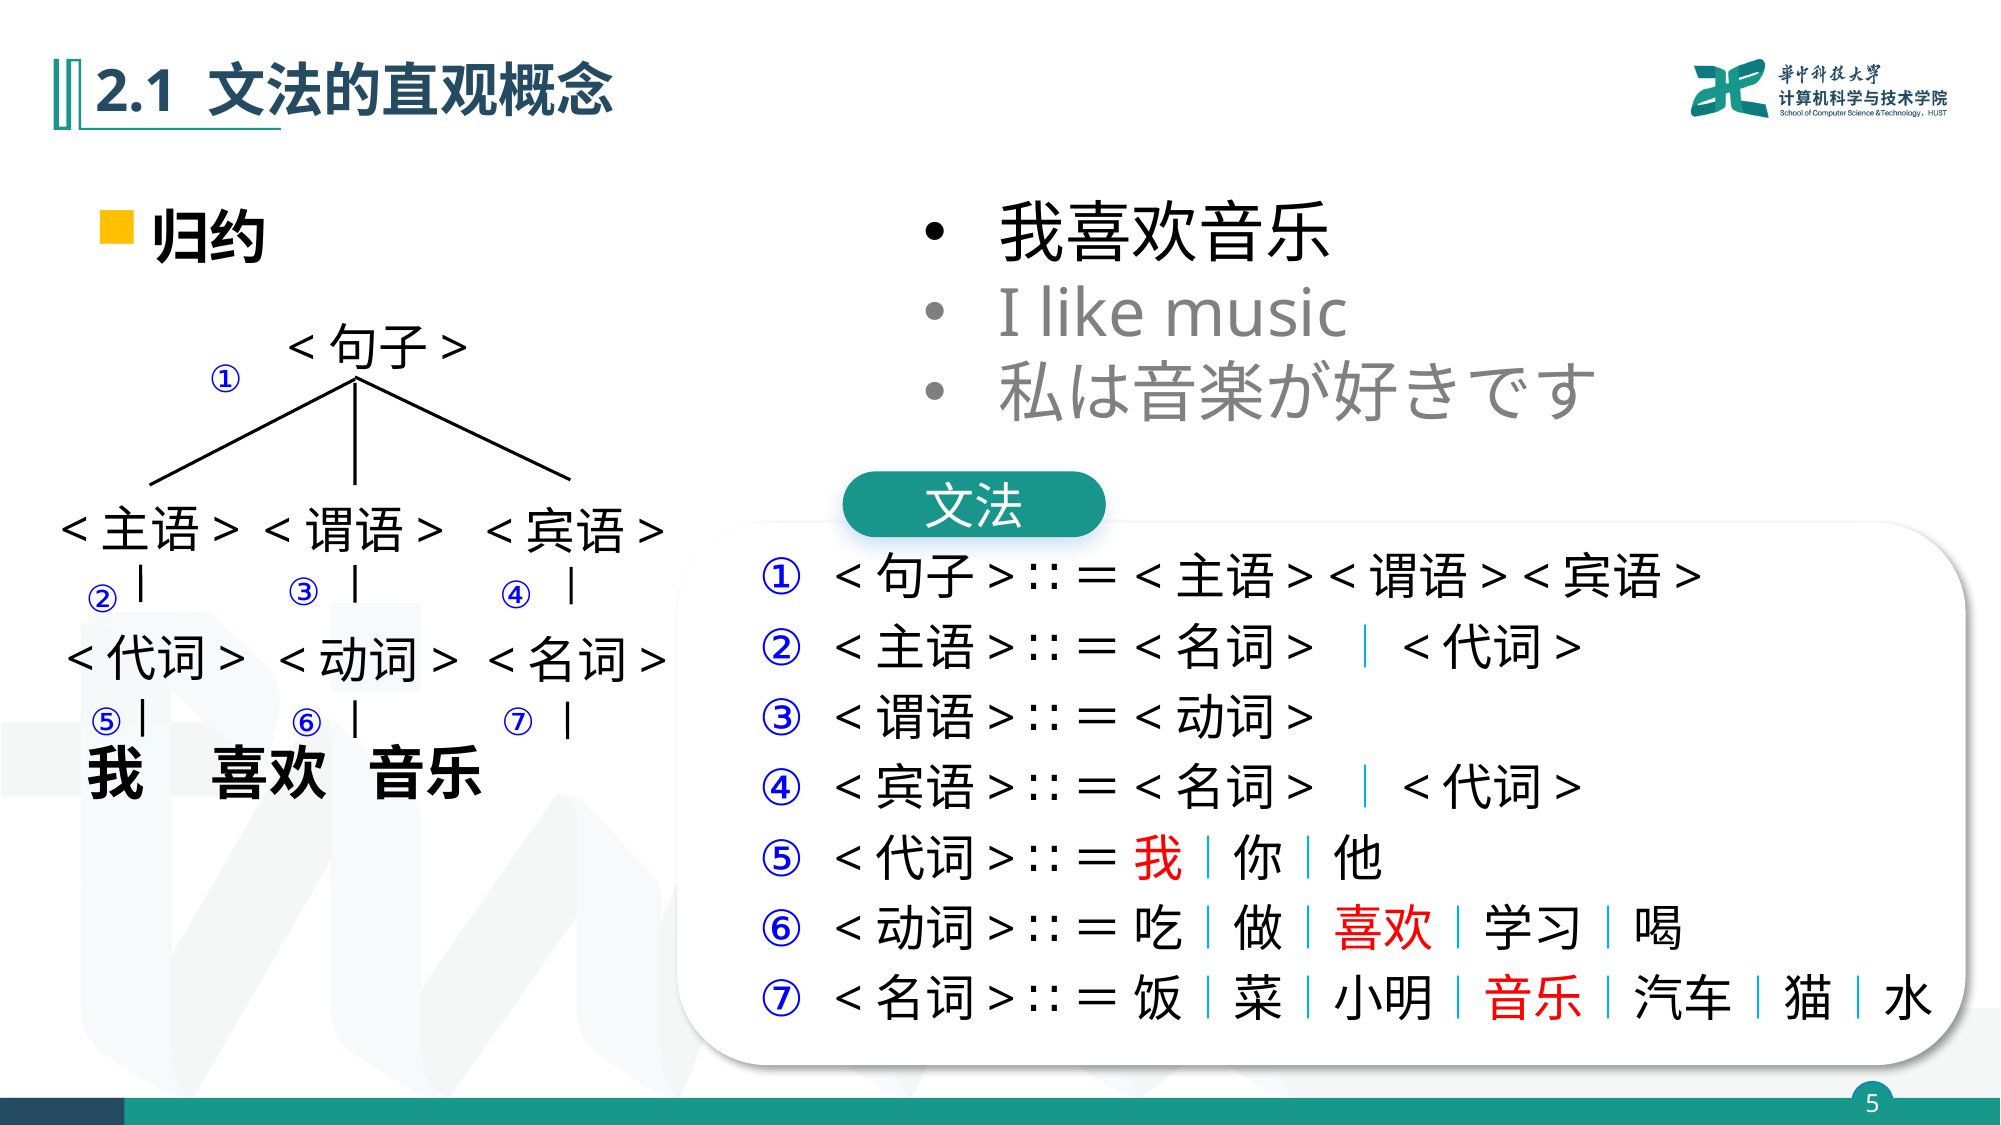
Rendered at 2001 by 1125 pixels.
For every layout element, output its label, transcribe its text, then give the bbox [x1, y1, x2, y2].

text_box <代词> [51, 619, 264, 694]
text_box ② [71, 567, 128, 628]
text_box <主语> [45, 490, 249, 566]
text_box 文法 [841, 470, 1107, 539]
title 2.1 文法的直观概念 [80, 42, 1805, 144]
text_box <宾语> [470, 492, 684, 568]
text_box <句子> ∷＝<主语> <谓语> <宾语> <主语> ∷＝<名词> ︱<代词> <谓语> ∷＝<动词> <宾语> ∷＝<名词> ︱<代词> <代词> ∷＝ 我︱你︱他 <动词> ∷＝ 吃︱做︱喜欢︱学习︱喝 <名词> ∷＝ 饭︱菜︱小明︱音乐︱汽车︱猫︱水 [744, 537, 1957, 1035]
text_box <谓语> [249, 490, 462, 566]
text_box ④ [484, 563, 541, 624]
text_box <动词> [263, 620, 477, 696]
text_box ⑤ [74, 690, 150, 750]
text_box ① [194, 348, 251, 408]
text_box ③ [272, 560, 348, 621]
text_box [1957, 572, 1967, 1016]
text_box 我 喜欢 音乐 [31, 729, 657, 814]
text_box <句子> [273, 307, 486, 383]
text_box ⑥ [275, 691, 332, 752]
list 归约 [80, 157, 843, 310]
picture [1805, 59, 1947, 118]
text_box 我喜欢音乐 I like music 私は音楽が好きです [908, 182, 1822, 438]
text_box ⑦ [486, 690, 549, 751]
text_box <名词> [477, 620, 685, 696]
text_box [676, 521, 1944, 1067]
